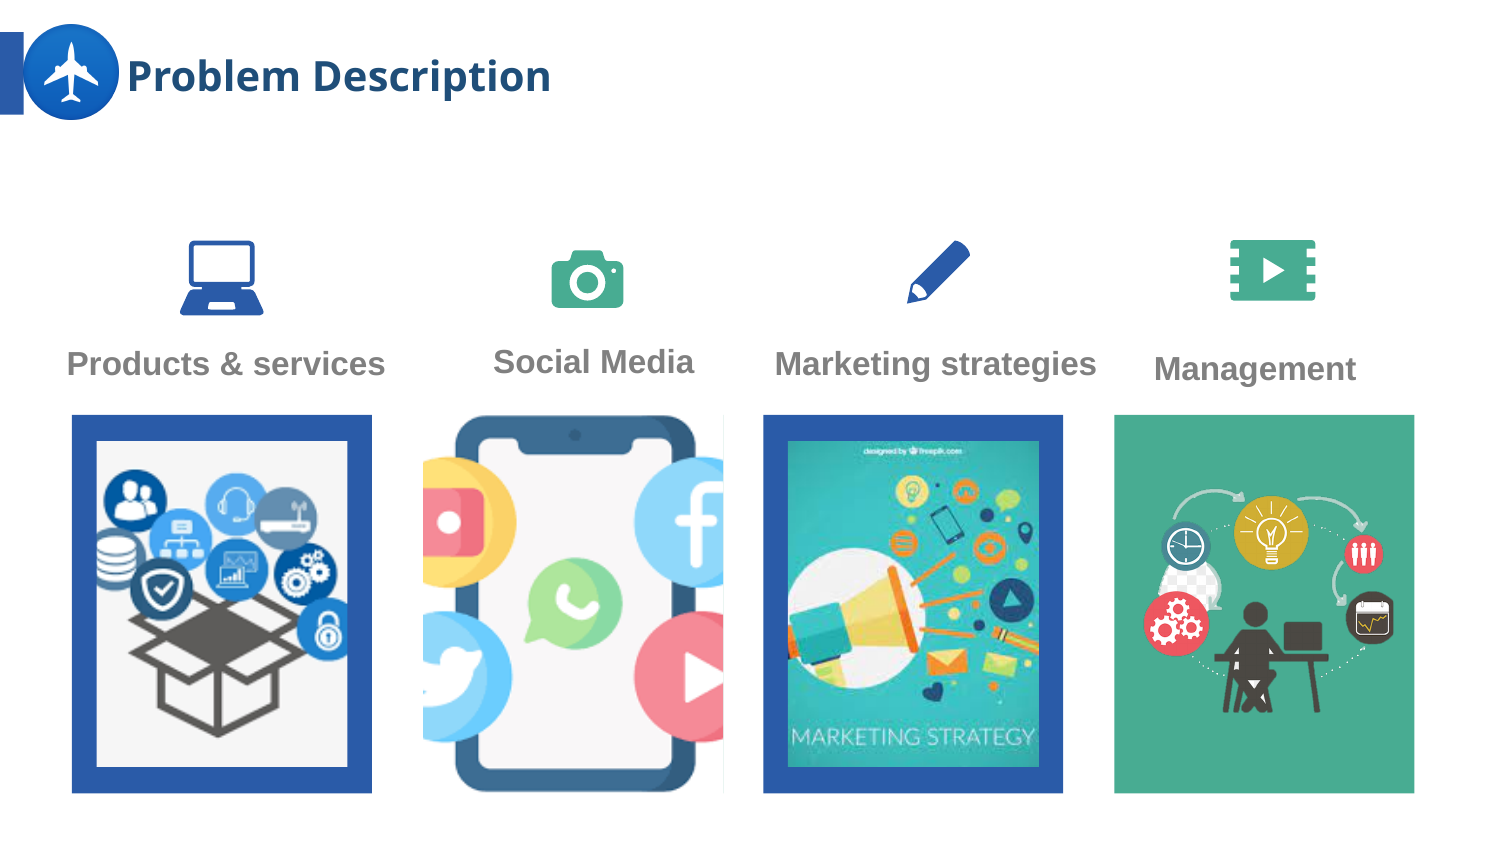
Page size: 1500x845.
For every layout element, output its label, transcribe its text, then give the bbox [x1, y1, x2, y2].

text_box [1113, 414, 1415, 794]
text_box Social Media [452, 334, 736, 386]
text_box [71, 414, 373, 794]
picture [23, 24, 119, 120]
text_box [551, 250, 624, 308]
text_box [906, 240, 970, 304]
text_box [762, 414, 1064, 794]
text_box Marketing strategies [763, 336, 1115, 388]
picture [423, 414, 724, 794]
text_box [179, 240, 264, 316]
text_box Problem Description [111, 42, 596, 108]
text_box [1230, 240, 1316, 301]
picture [1142, 441, 1394, 767]
text_box Management [1142, 341, 1420, 393]
picture [787, 441, 1039, 767]
text_box Products & services [55, 336, 434, 388]
picture [96, 441, 348, 767]
